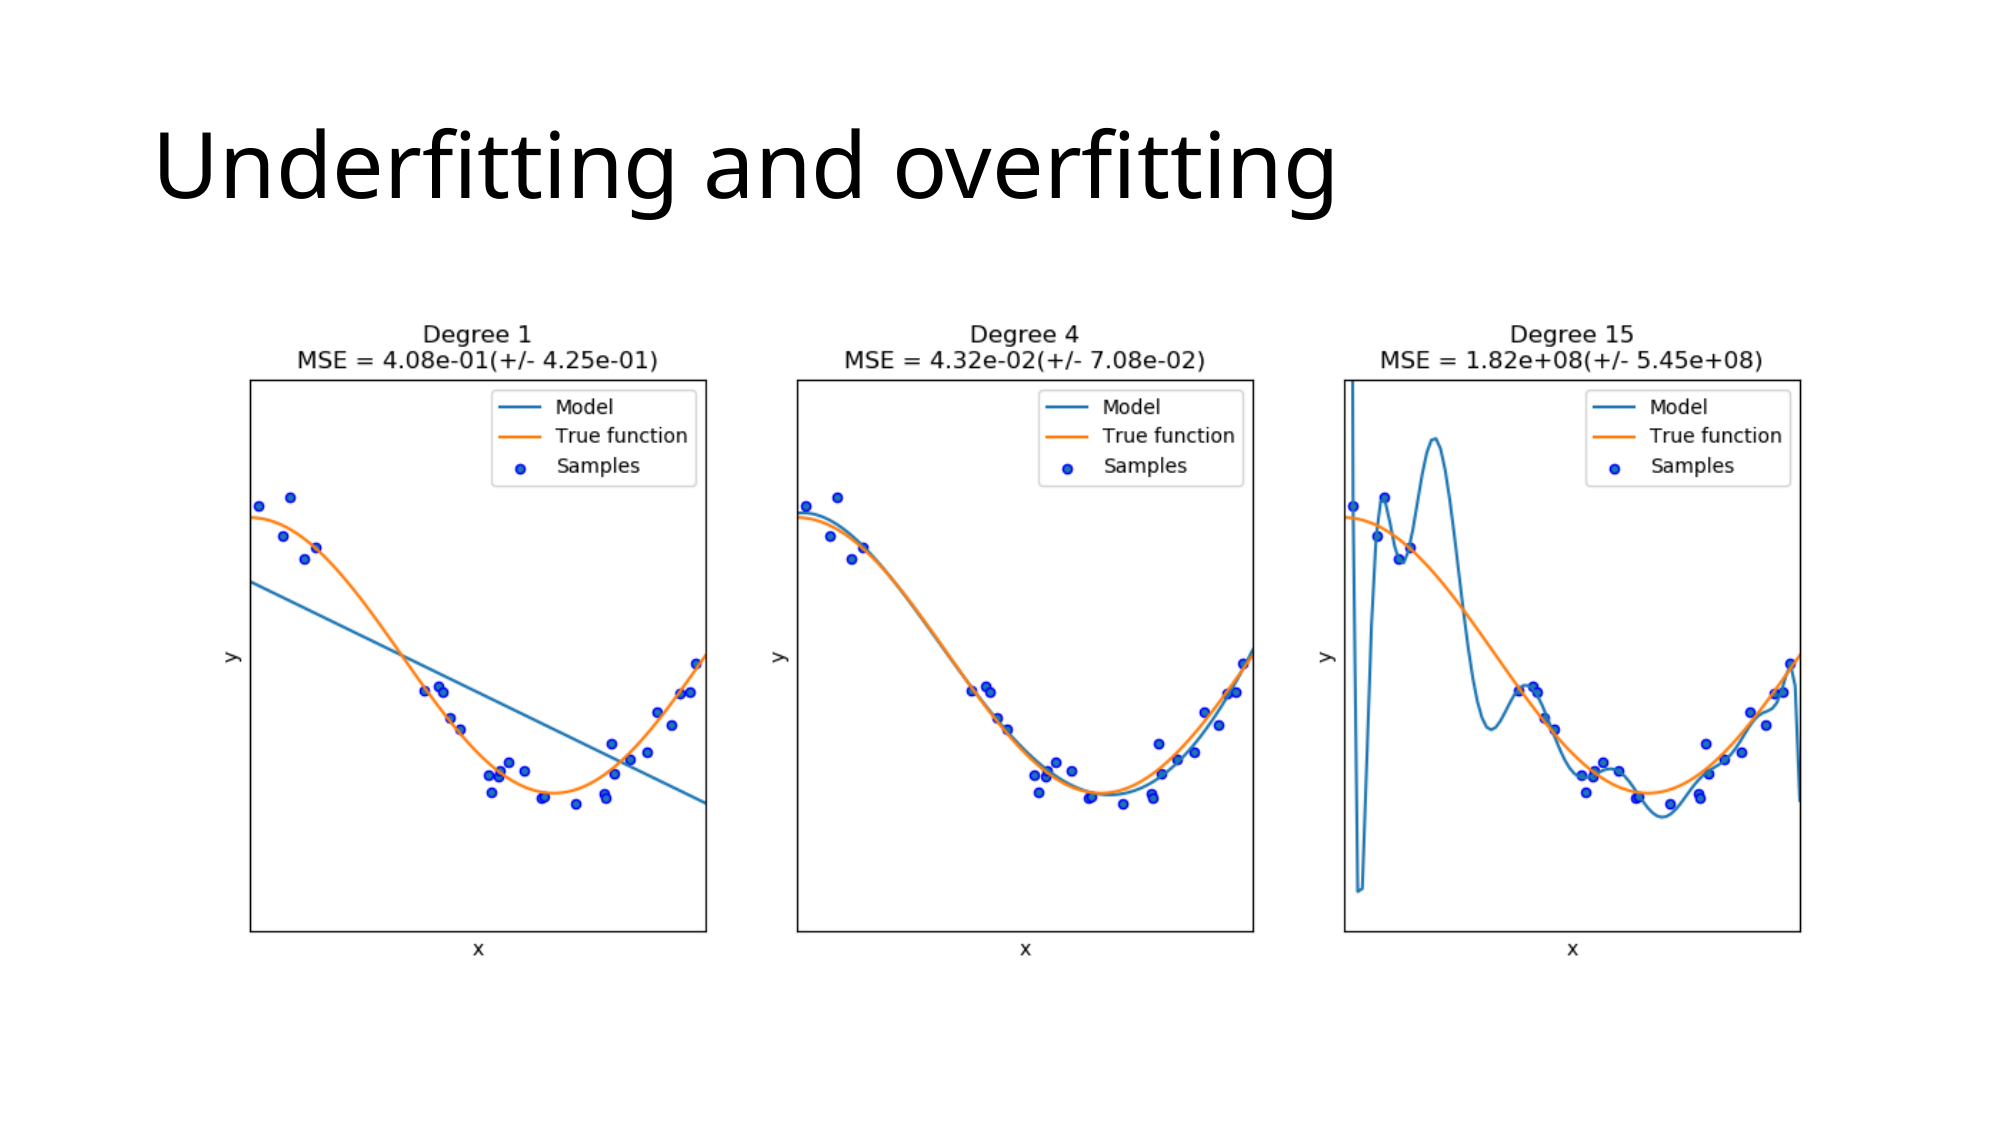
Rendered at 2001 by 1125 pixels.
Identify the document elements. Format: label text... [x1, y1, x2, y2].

picture [0, 294, 2000, 1010]
title Underfitting and overfitting [137, 59, 1863, 278]
